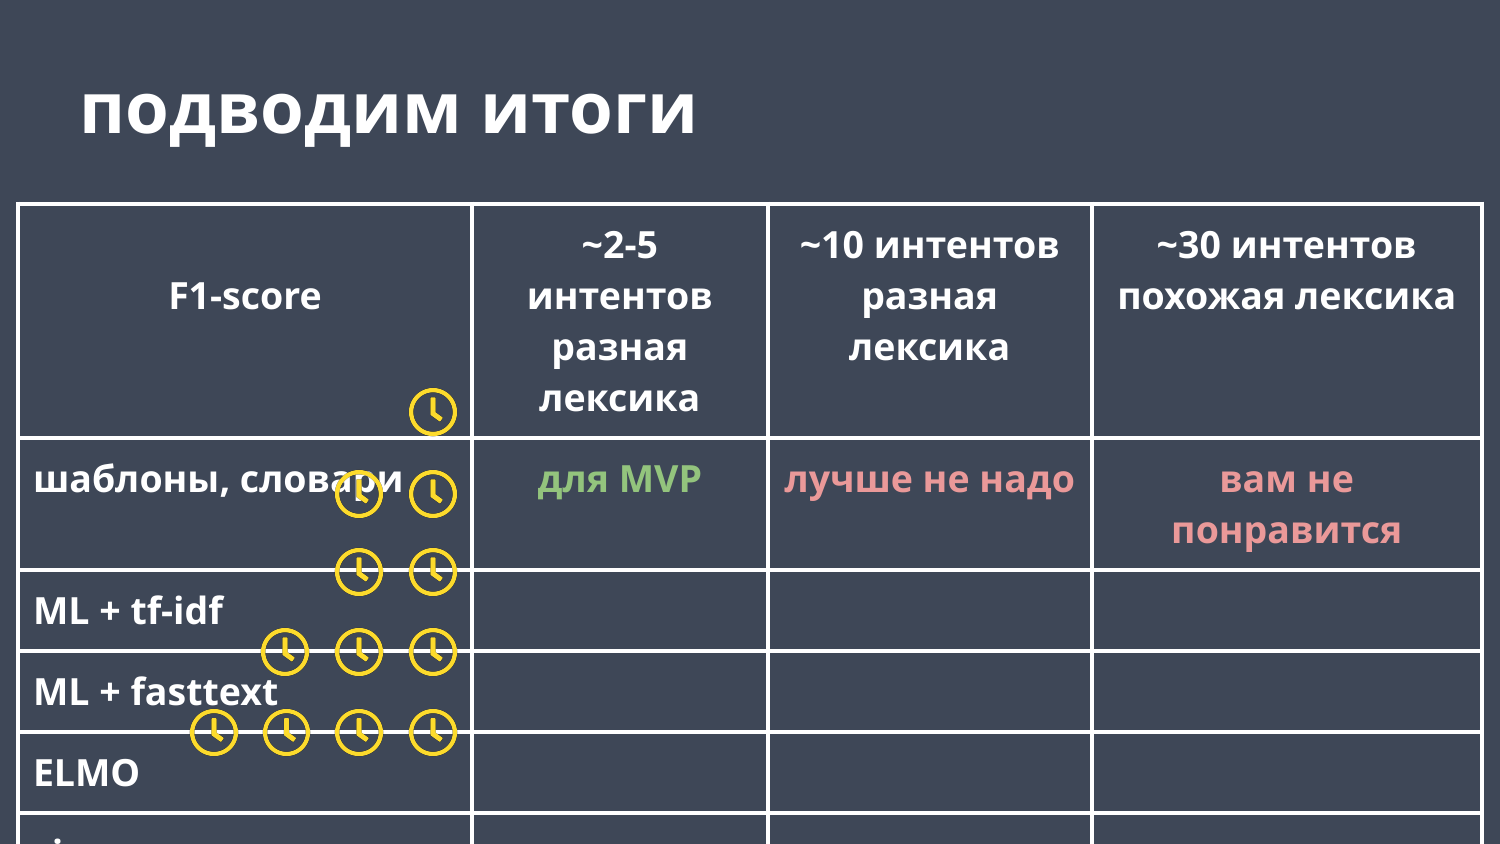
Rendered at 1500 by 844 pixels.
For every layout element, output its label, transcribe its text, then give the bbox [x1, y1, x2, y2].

picture [334, 707, 384, 758]
table_cell [1094, 734, 1480, 811]
picture [261, 707, 312, 758]
text_box подводим итоги [64, 47, 1436, 174]
picture [334, 627, 384, 678]
picture [188, 707, 239, 758]
picture [408, 707, 458, 758]
table_cell [474, 572, 766, 649]
picture [260, 627, 310, 678]
table_cell [1094, 815, 1480, 844]
table_cell [770, 572, 1090, 649]
picture [334, 547, 384, 598]
picture [408, 547, 458, 598]
table_header F1-score [20, 206, 470, 436]
table_cell [1094, 653, 1480, 730]
table_header ~30 интентов похожая лексика [1094, 206, 1480, 436]
table_header ~10 интентов разная лексика [770, 206, 1090, 436]
table_cell ELMO [20, 734, 470, 811]
table_cell шаблоны, словари [20, 440, 470, 568]
picture [334, 469, 384, 519]
table_cell [770, 815, 1090, 844]
table_cell ML + fasttext [20, 653, 470, 730]
table_header ~2-5 интентов разная лексика [474, 206, 766, 436]
table_cell лучше не надо [770, 440, 1090, 568]
table_cell [474, 815, 766, 844]
table_cell siamese [20, 815, 470, 844]
table_cell [1094, 572, 1480, 649]
table_cell ML + tf-idf [20, 572, 470, 649]
table_cell [474, 653, 766, 730]
table_cell [474, 734, 766, 811]
table_cell вам не понравится [1094, 440, 1480, 568]
picture [408, 627, 458, 678]
table_cell для MVP [474, 440, 766, 568]
picture [408, 469, 458, 519]
table_cell [770, 734, 1090, 811]
table_cell [770, 653, 1090, 730]
picture [408, 387, 458, 437]
